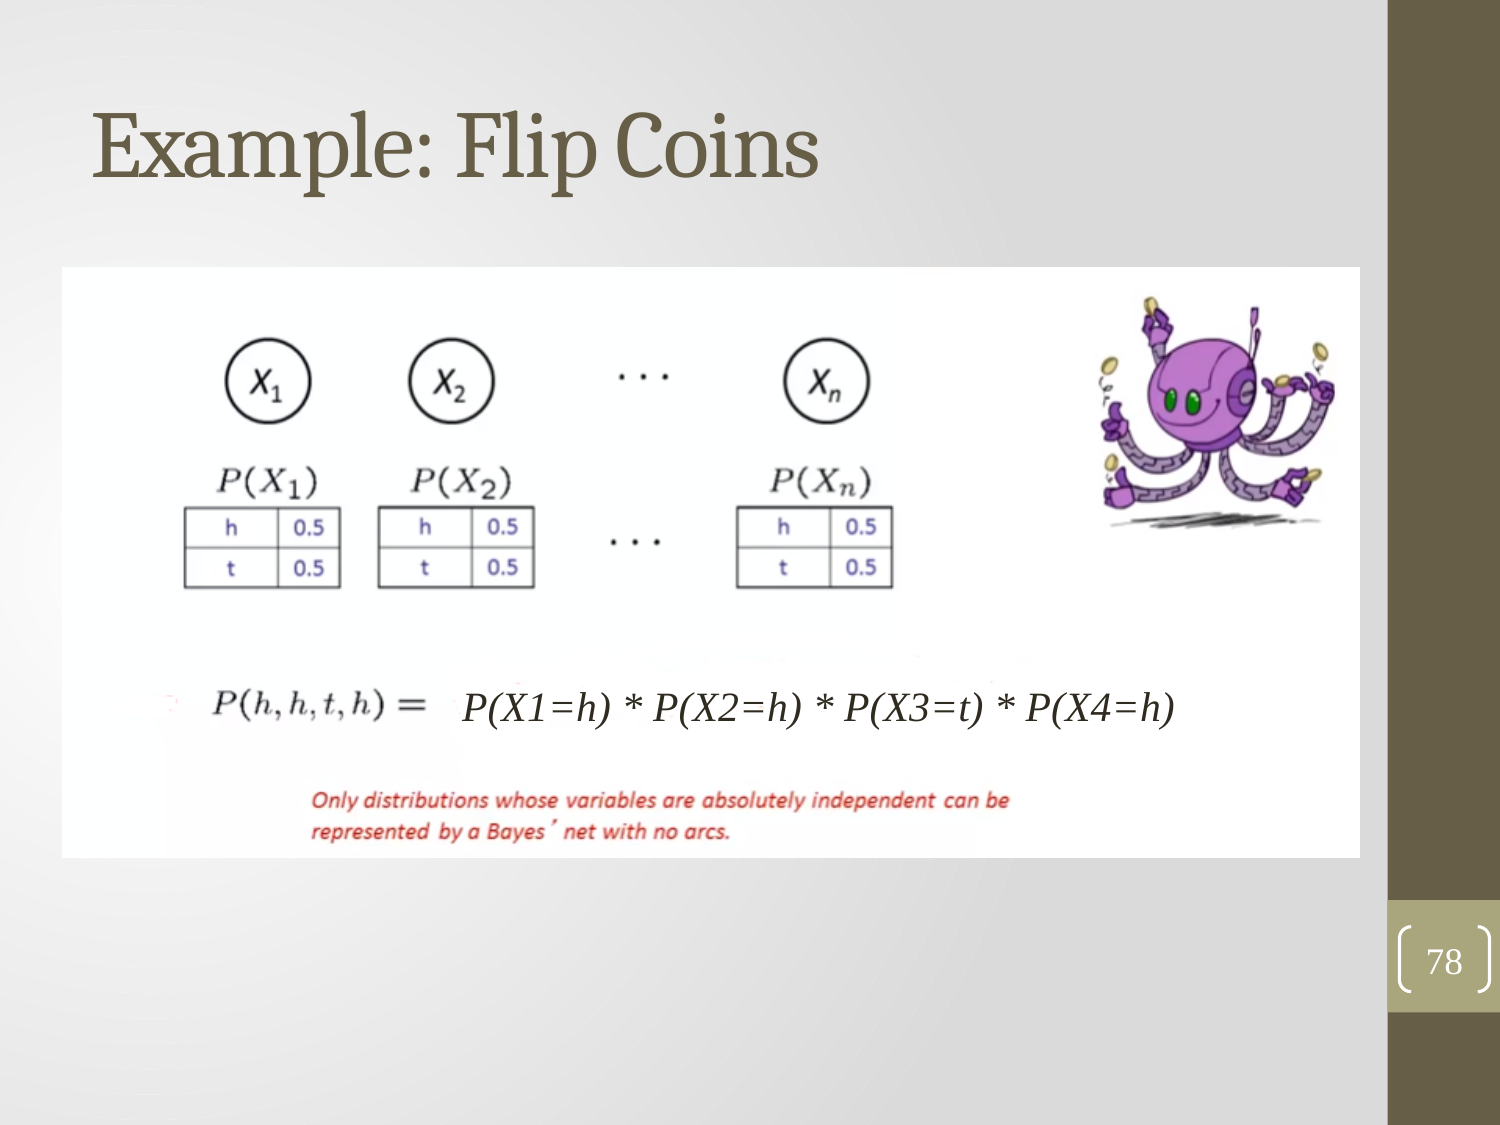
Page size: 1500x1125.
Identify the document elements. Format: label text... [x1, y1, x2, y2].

picture [61, 266, 1360, 859]
title Example: Flip Coins [75, 45, 1325, 233]
slide_number 78 [1397, 925, 1492, 994]
